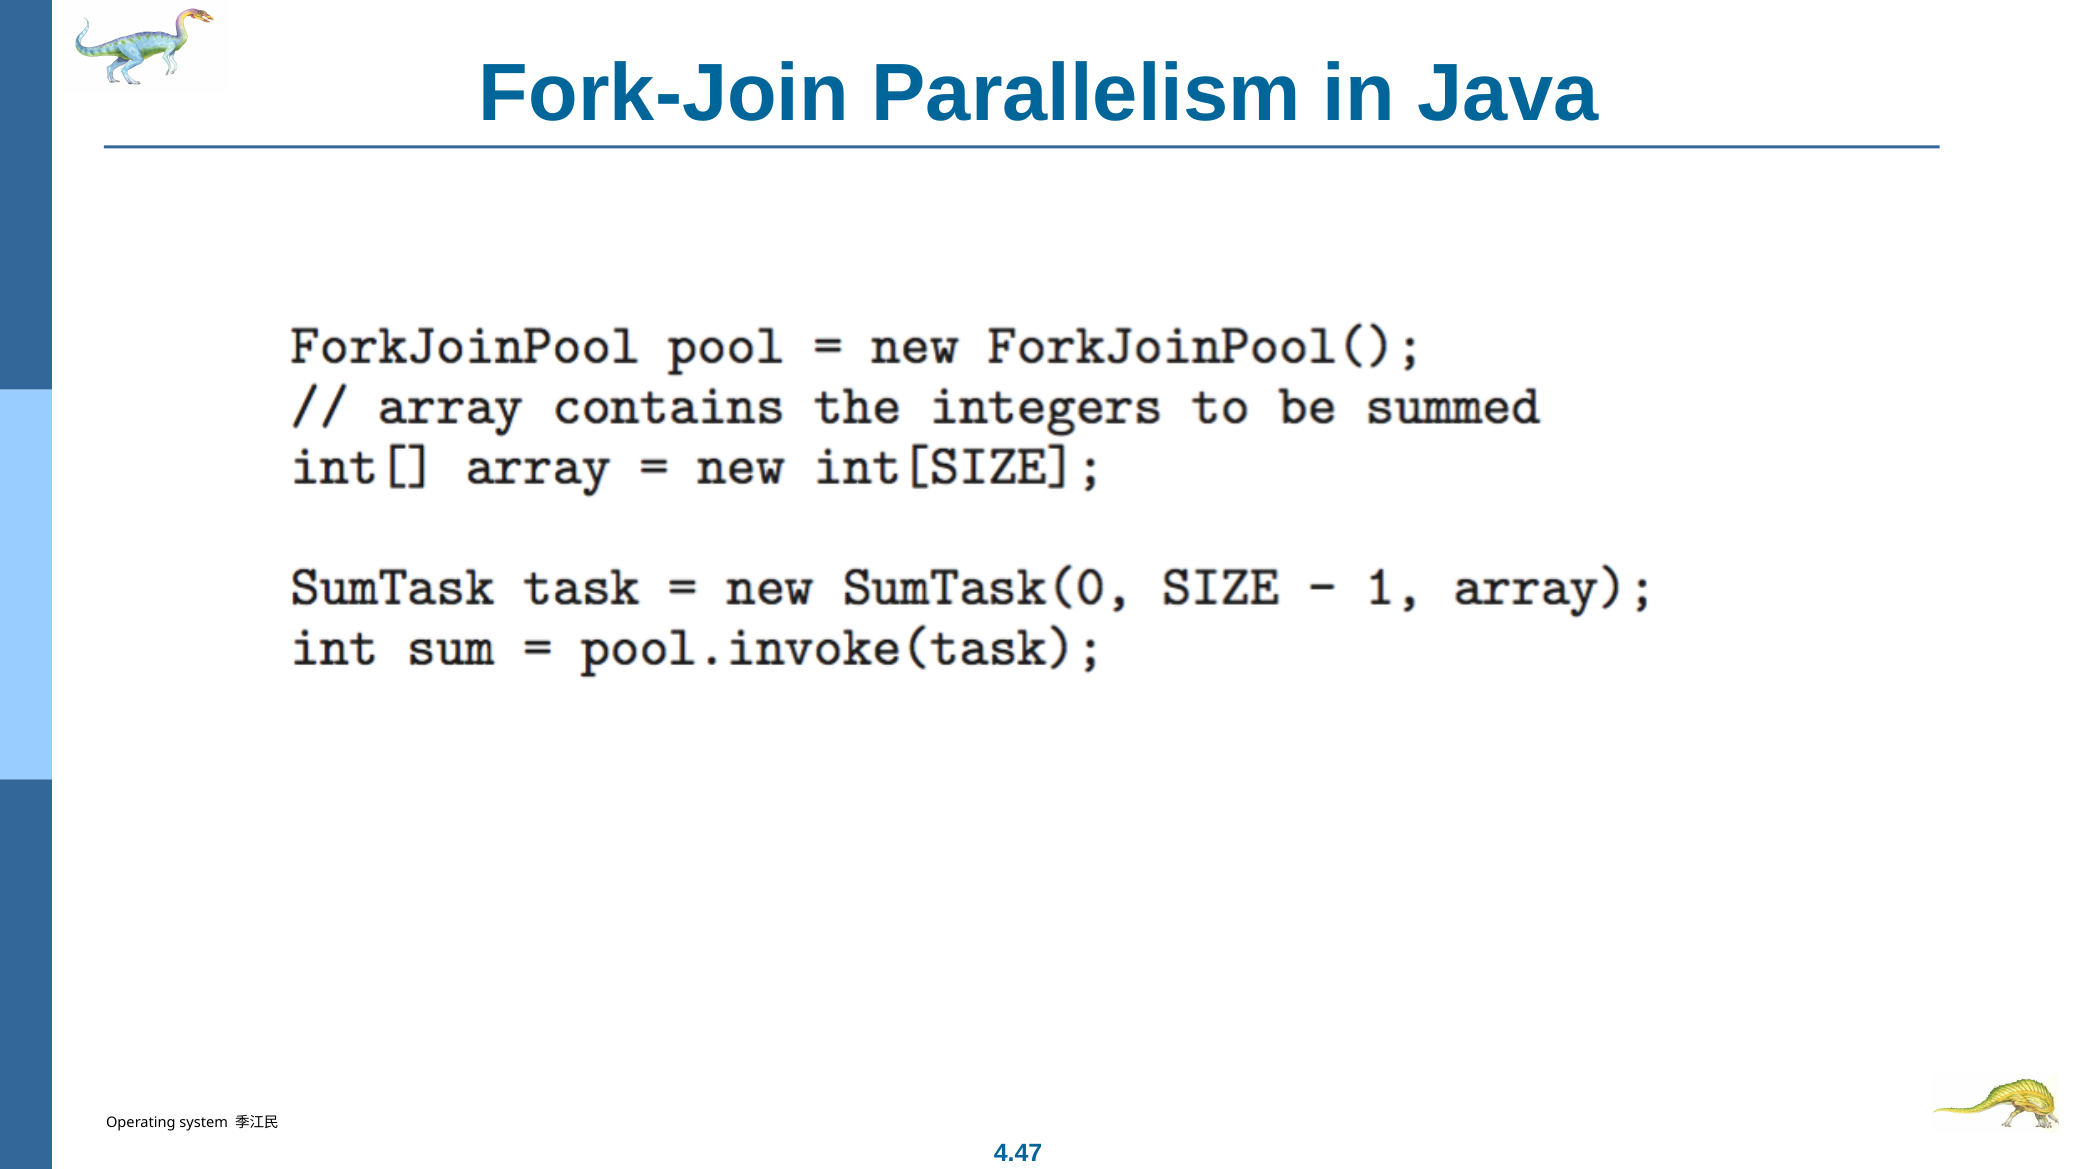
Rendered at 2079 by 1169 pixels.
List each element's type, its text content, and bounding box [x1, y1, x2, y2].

picture [248, 282, 1708, 712]
picture [64, 0, 229, 93]
title Fork-Join Parallelism in Java [103, 47, 1975, 146]
picture [1931, 1073, 2059, 1133]
